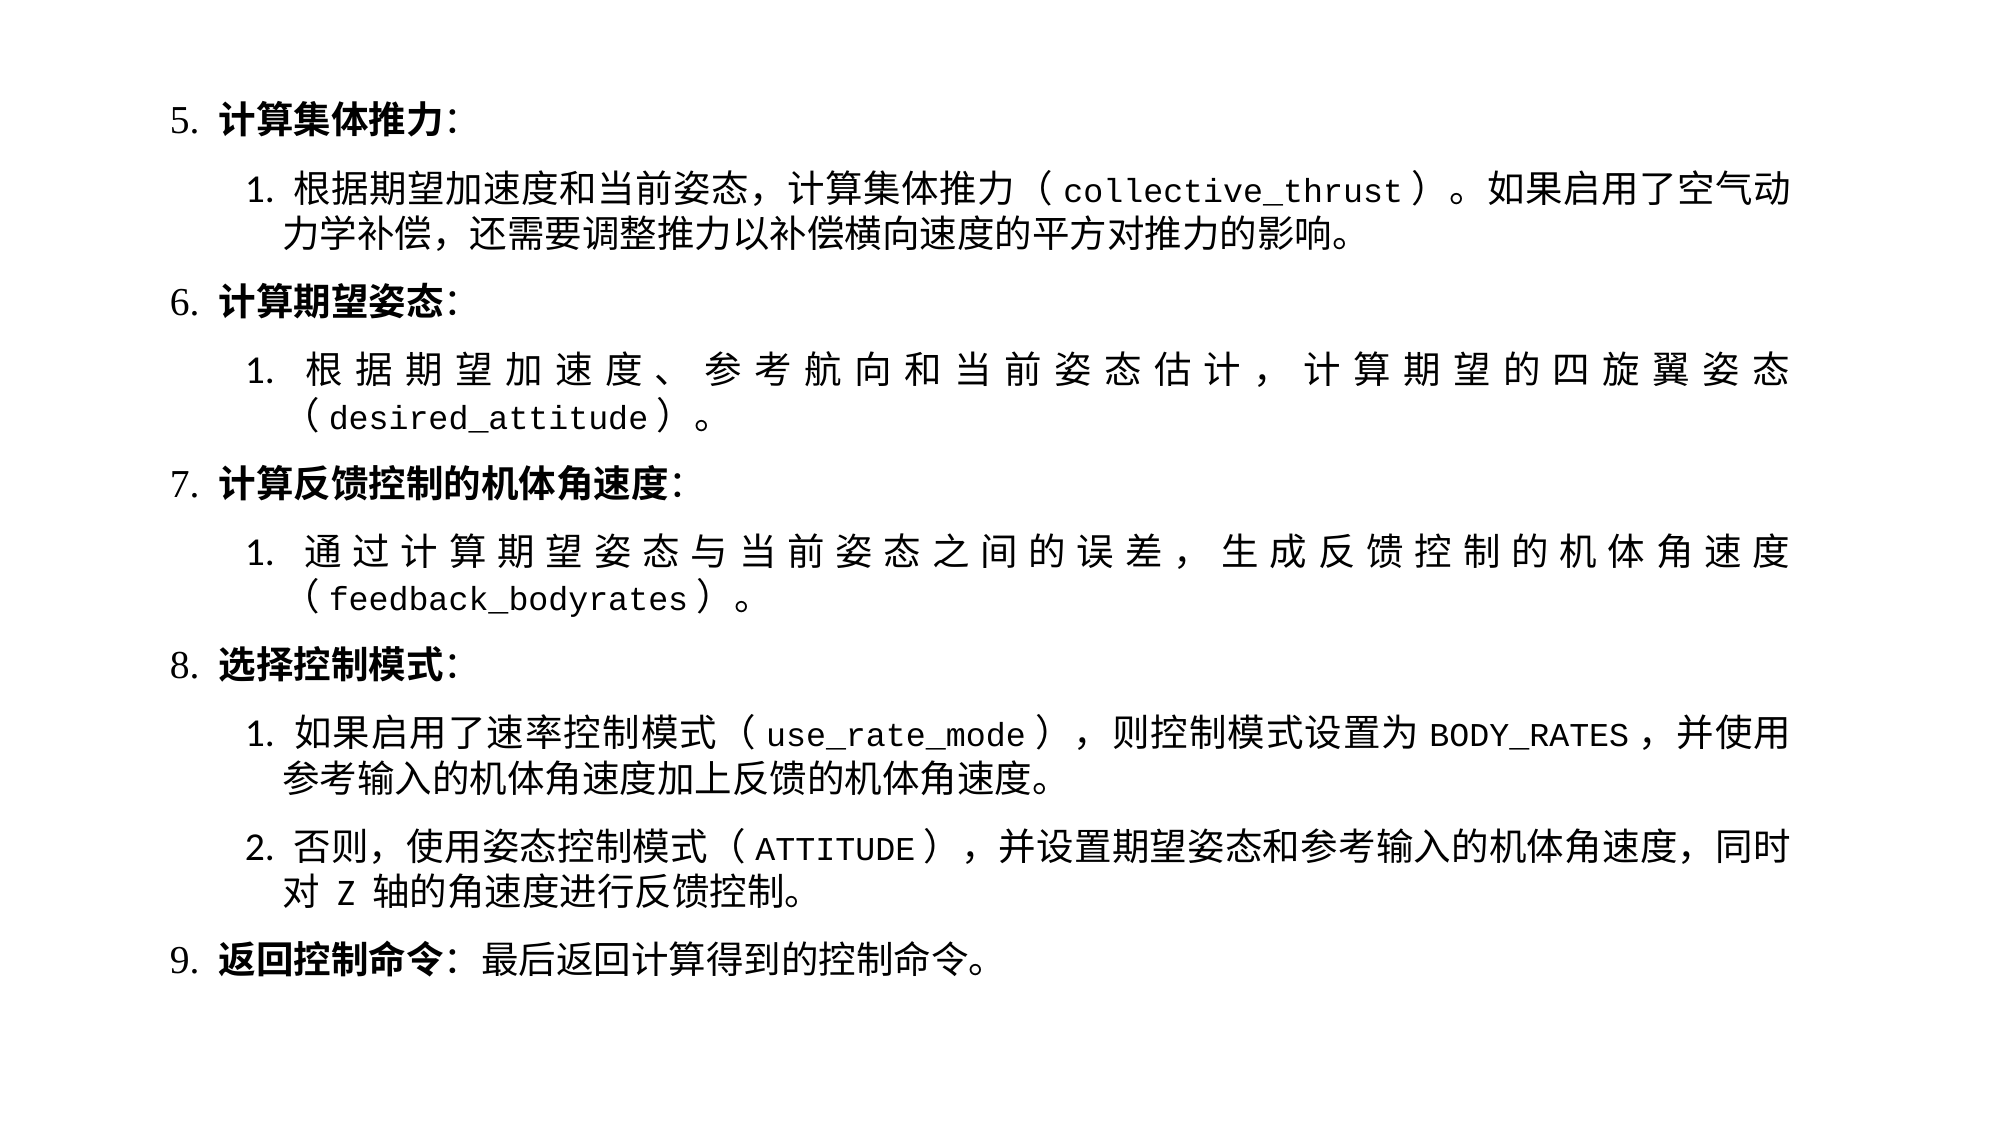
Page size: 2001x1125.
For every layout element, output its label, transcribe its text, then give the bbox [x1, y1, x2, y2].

text_box 5. 计算集体推力： 1. 根据期望加速度和当前姿态，计算集体推力（collective_thrust）。如果启用了空气动力学补偿，还需要调整推力以补偿横向速度的平方对推力的影响。 6. 计算期望姿态： 1. 根据期望加速度、参考航向和当前姿态估计，计算期望的四旋翼姿态（desired_attitude）。 7. 计算反馈控制的机体角速度： 1. 通过计算期望姿态与当前姿态之间的误差，生成反馈控制的机体角速度（feedback_bodyrates）。 8. 选择控制模式： 1. 如果启用了速率控制模式（use_rate_mode），则控制模式设置为BODY_RATES，并使用参考输入的机体角速度加上反馈的机体角速度。 2. 否则，使用姿态控制模式（ATTITUDE），并设置期望姿态和参考输入的机体角速度，同时对 Z 轴的角速度进行反馈控制。 9. 返回控制命令：最后返回计算得到的控制命令。 [117, 87, 1806, 989]
